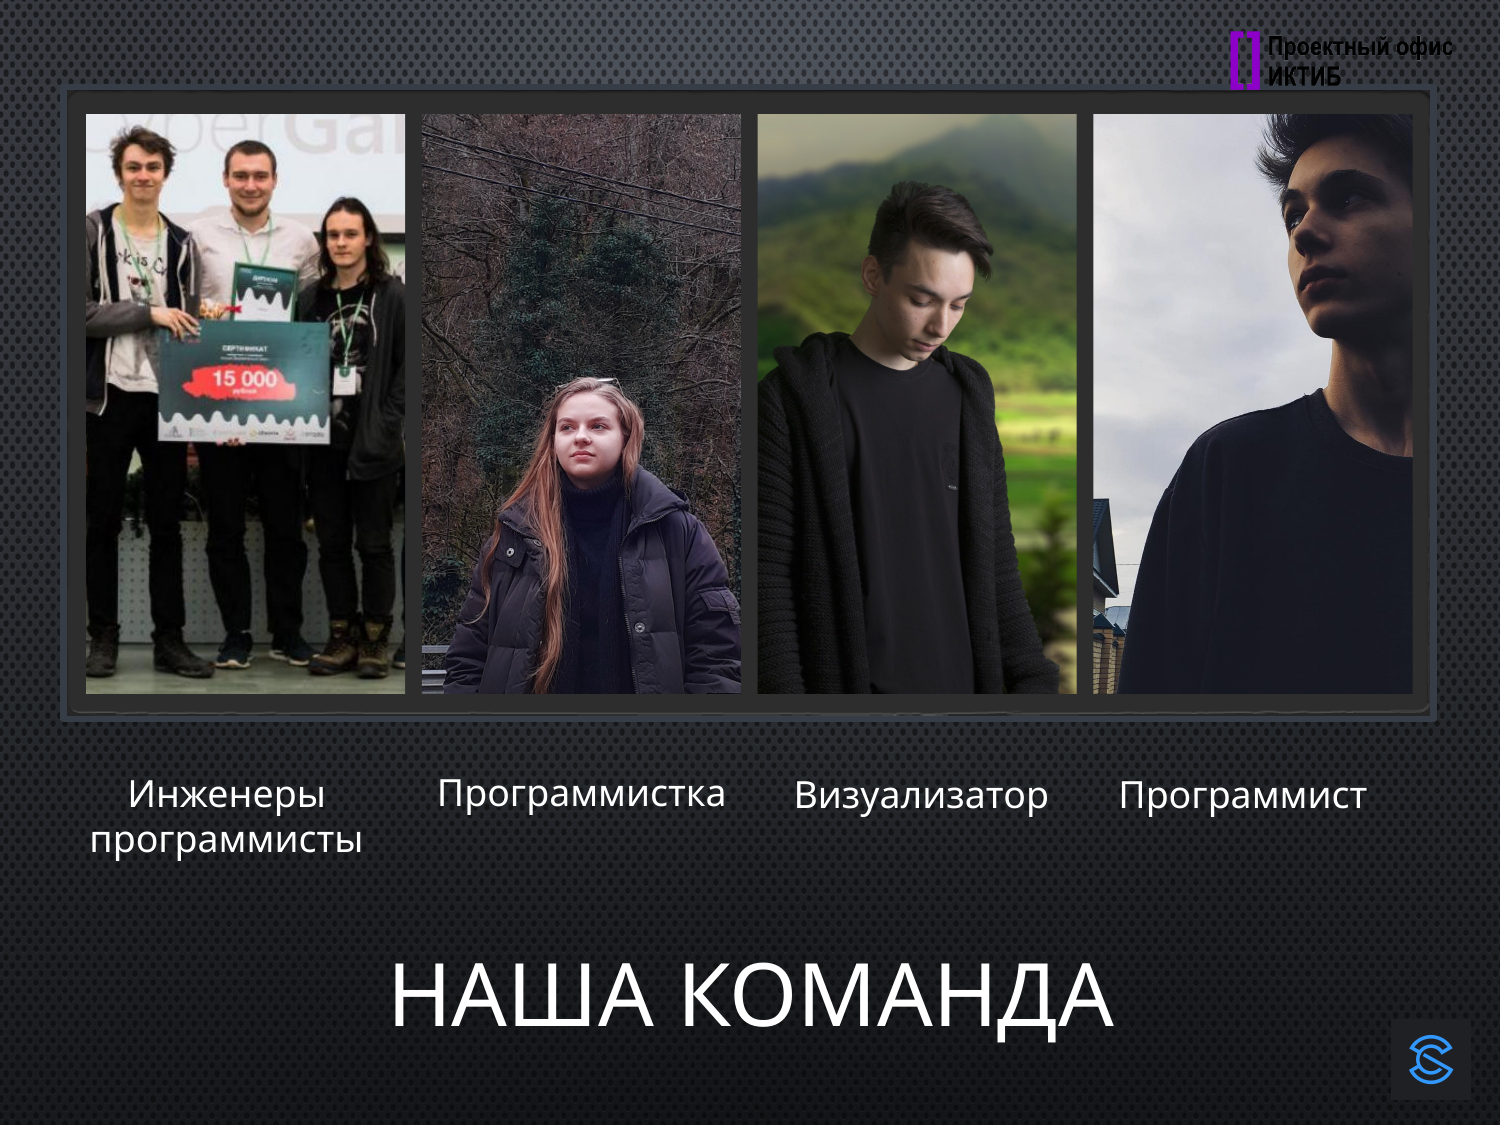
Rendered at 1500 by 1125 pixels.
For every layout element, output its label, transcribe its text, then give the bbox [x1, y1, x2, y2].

text_box [0, 0, 1500, 1125]
picture [1390, 1019, 1471, 1100]
picture [66, 89, 1431, 717]
text_box Инженеры программисты [56, 762, 397, 868]
text_box Программист [1103, 763, 1405, 824]
title Наша команда [170, 865, 1332, 1052]
text_box [1230, 31, 1453, 90]
text_box Программистка [421, 761, 771, 822]
text_box Визуализатор [778, 763, 1067, 824]
